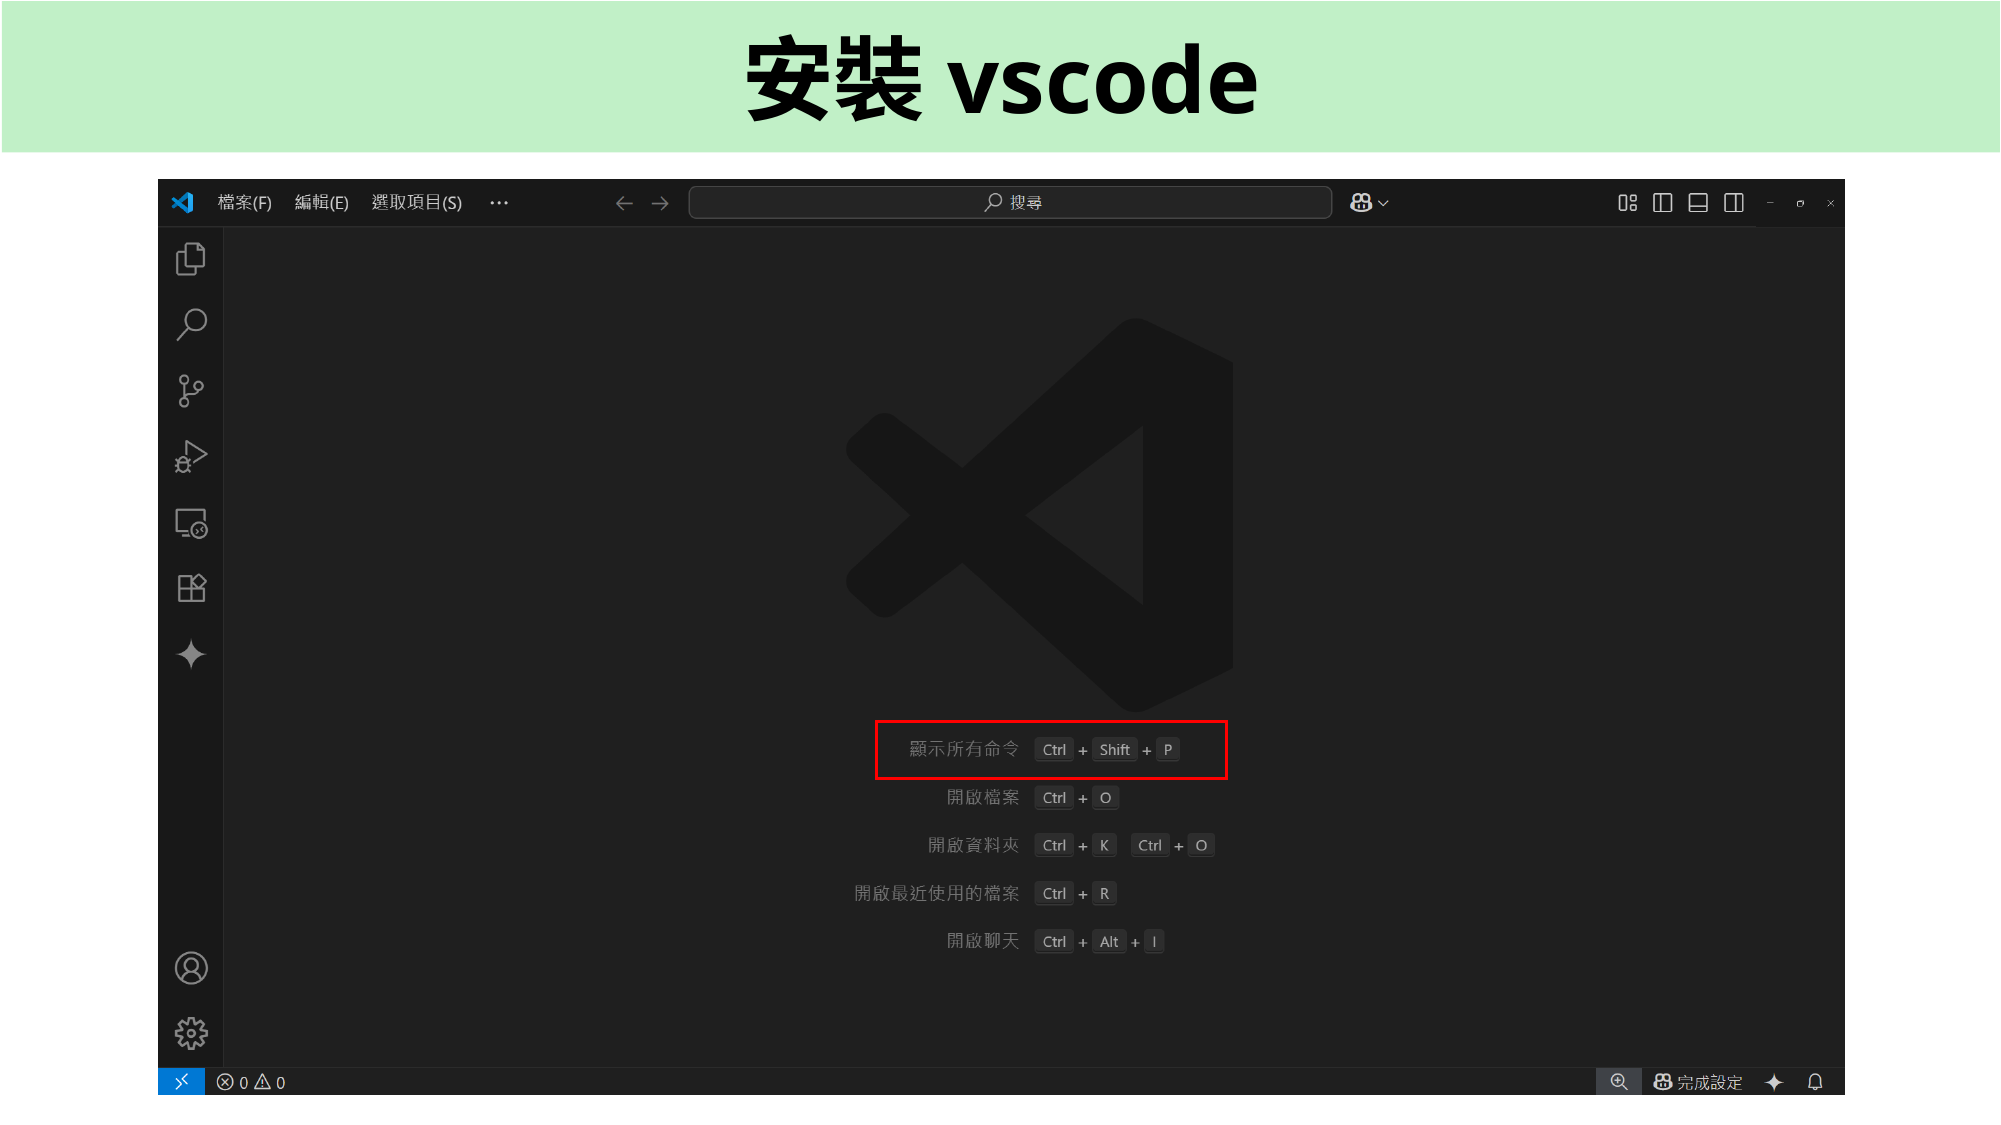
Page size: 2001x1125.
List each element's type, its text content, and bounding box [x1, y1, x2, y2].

text_box 安裝vscode [0, 0, 2000, 154]
picture [158, 179, 1846, 1096]
